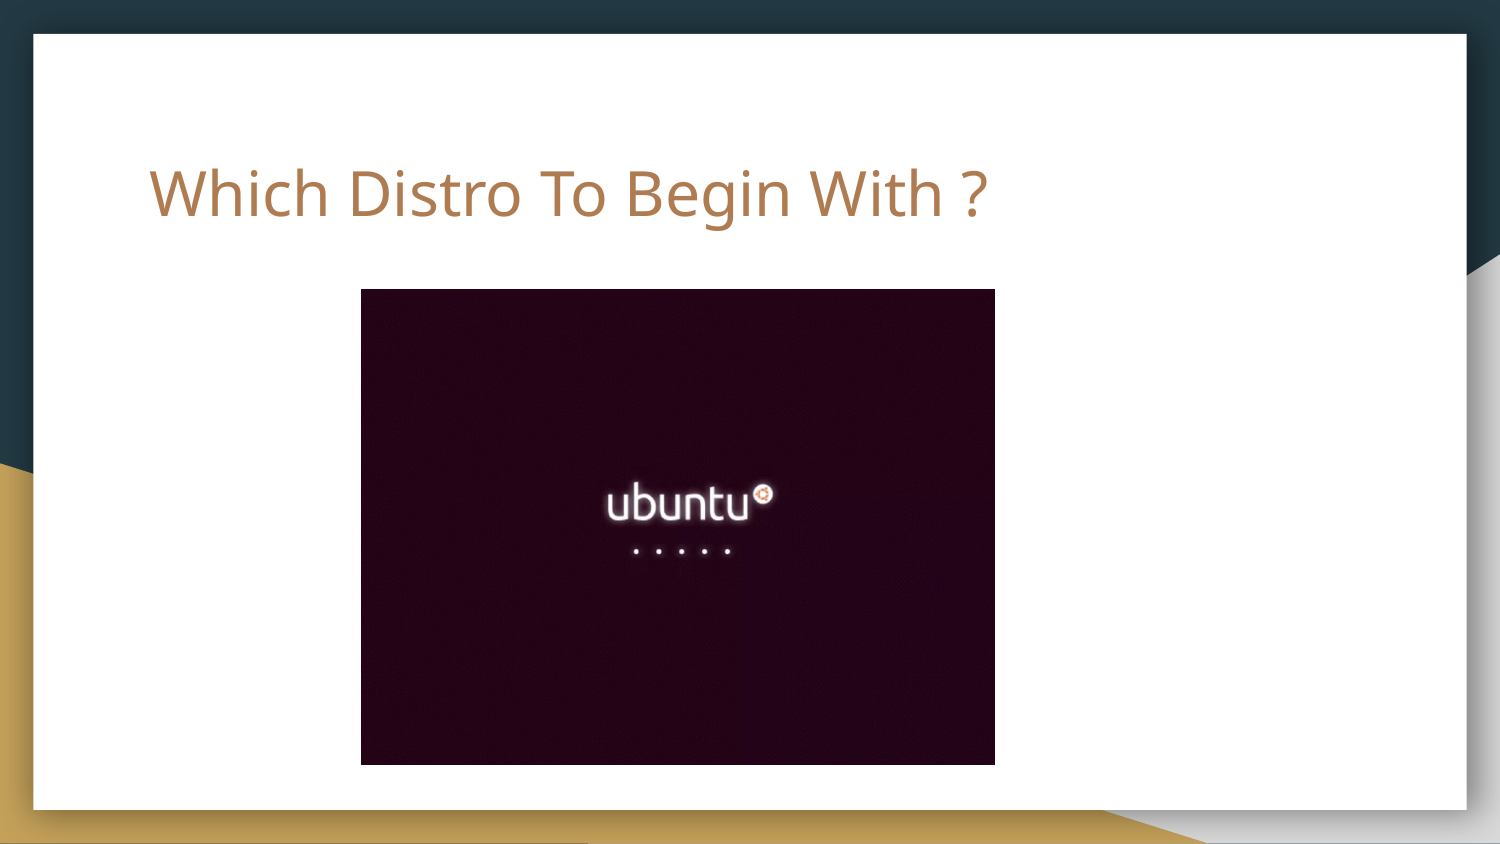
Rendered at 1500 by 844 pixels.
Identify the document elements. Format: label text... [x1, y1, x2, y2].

picture [360, 289, 995, 766]
title Which Distro To Begin With ? [134, 138, 1366, 296]
